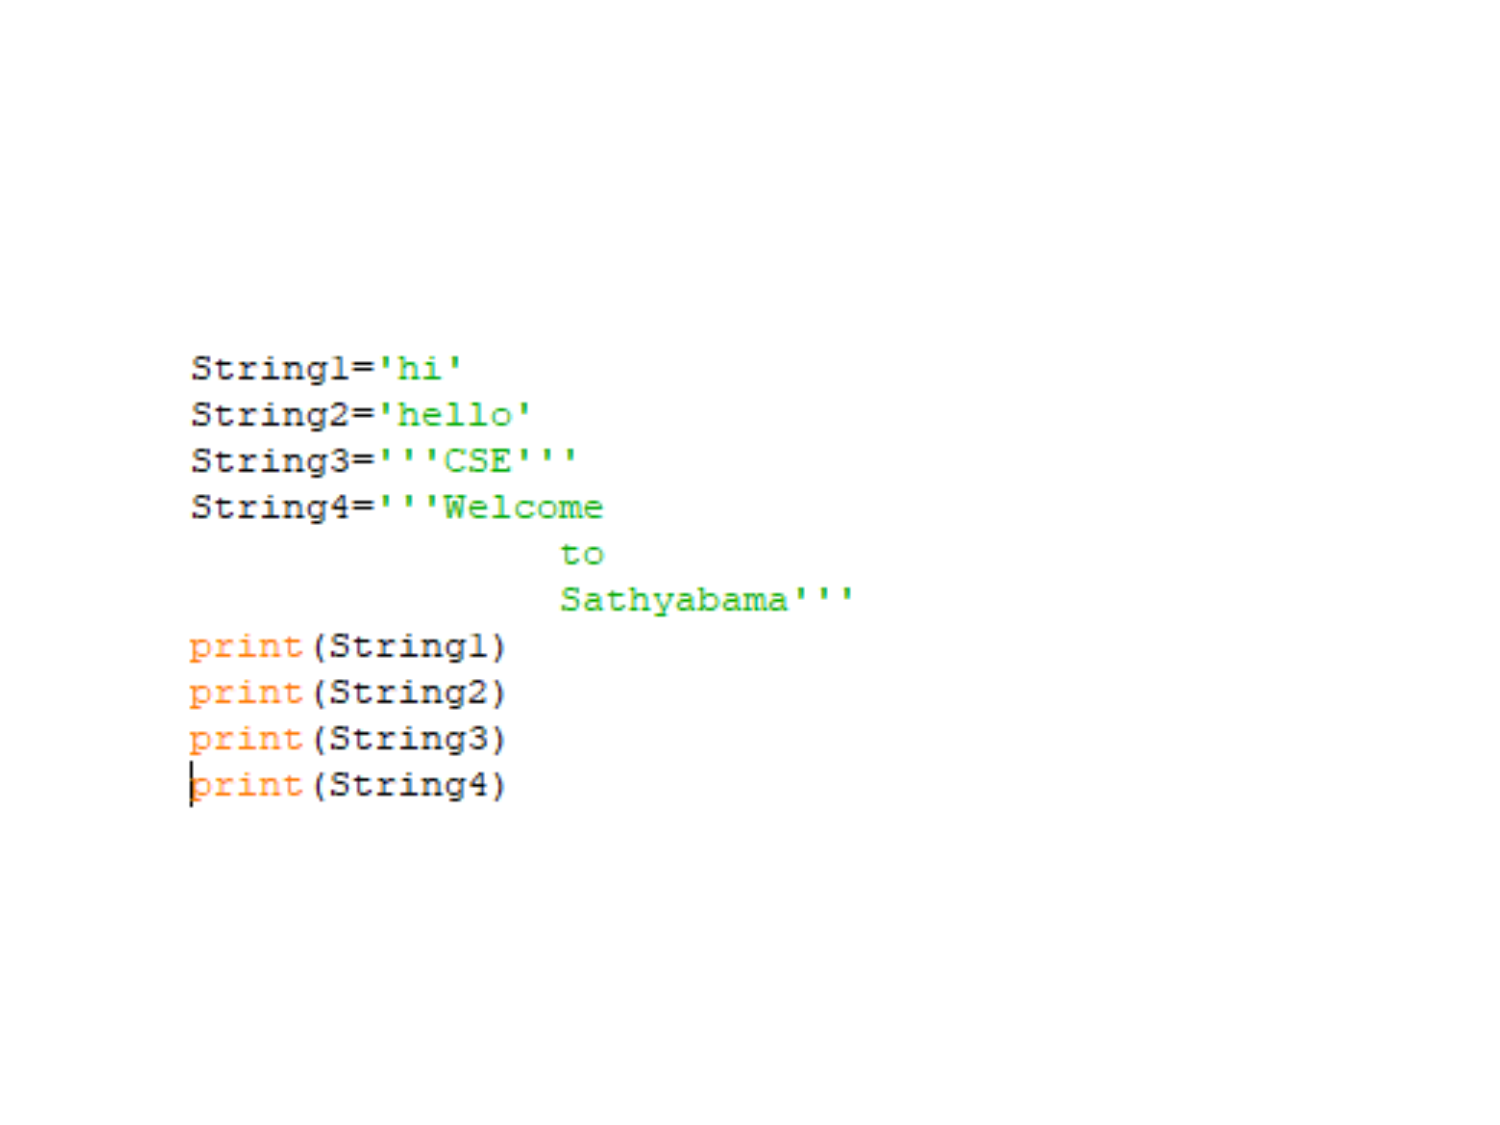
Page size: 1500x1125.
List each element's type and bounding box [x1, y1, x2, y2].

list [187, 349, 938, 913]
